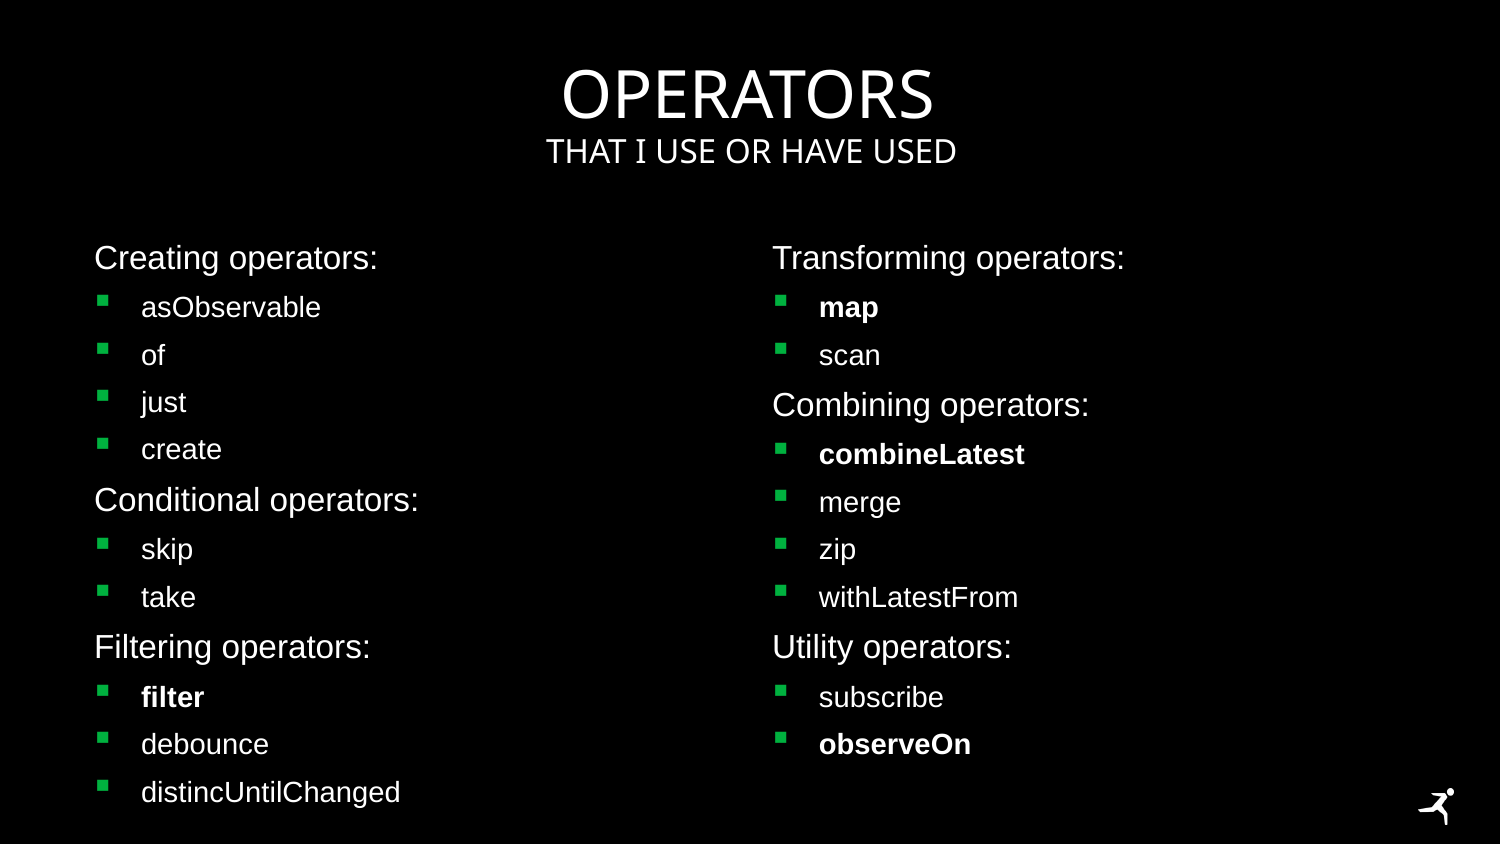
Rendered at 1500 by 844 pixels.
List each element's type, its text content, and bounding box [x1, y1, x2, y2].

picture [1418, 788, 1454, 825]
subtitle that I use or have used [94, 123, 1402, 178]
title operators [94, 66, 1402, 111]
list Creating operators: asObservable of just create Conditional operators: skip take Filtering operators: filter debounce distincUntilChanged [94, 235, 720, 734]
list Transforming operators: map scan Combining operators: combineLatest merge zip withLatestFrom Utility operators: subscribe observeOn [772, 235, 1402, 734]
